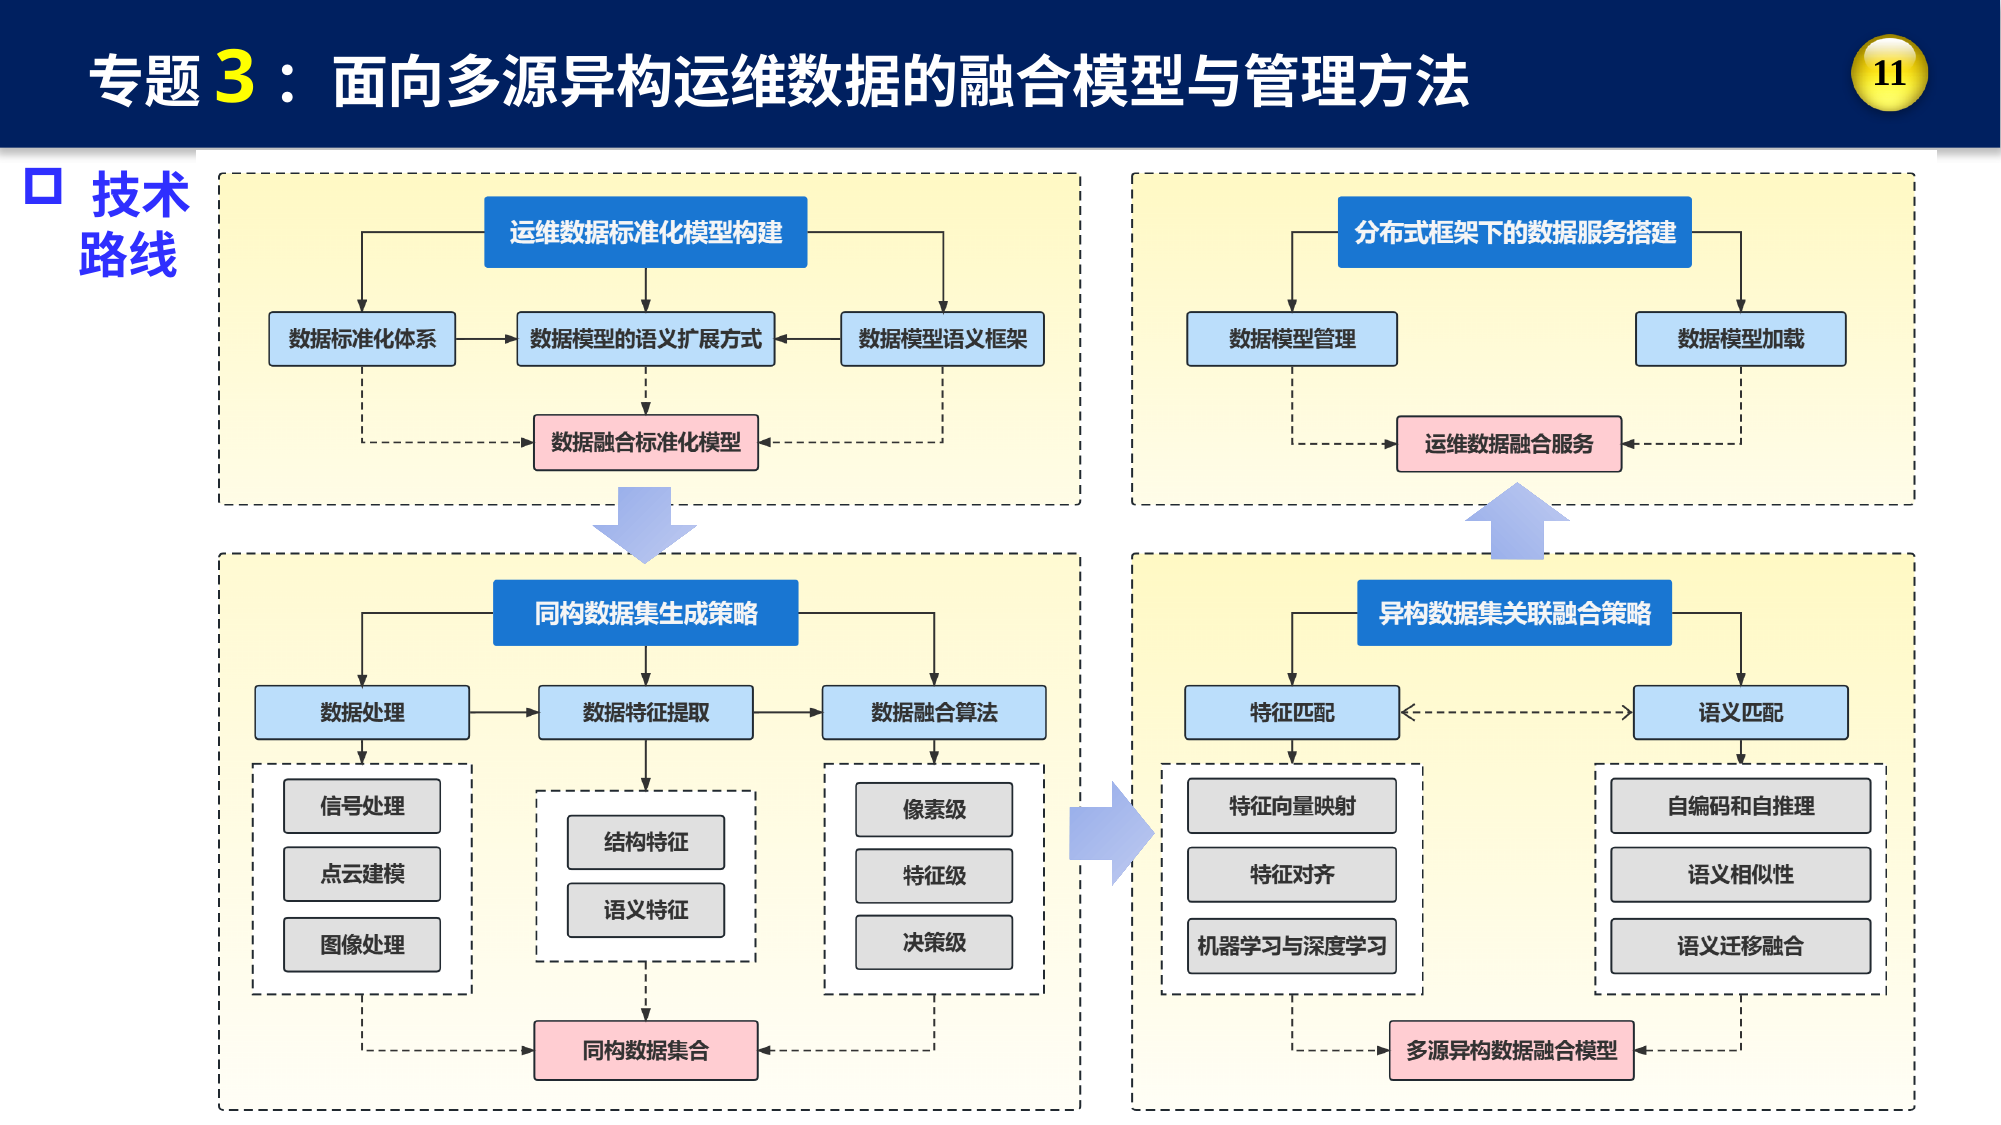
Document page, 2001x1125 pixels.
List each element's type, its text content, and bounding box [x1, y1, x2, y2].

text_box 技术 路线 [6, 155, 196, 291]
picture [196, 150, 1937, 1125]
text_box 专题3：面向多源异构运维数据的融合模型与管理方法 [72, 31, 1577, 126]
picture [1842, 28, 1937, 124]
